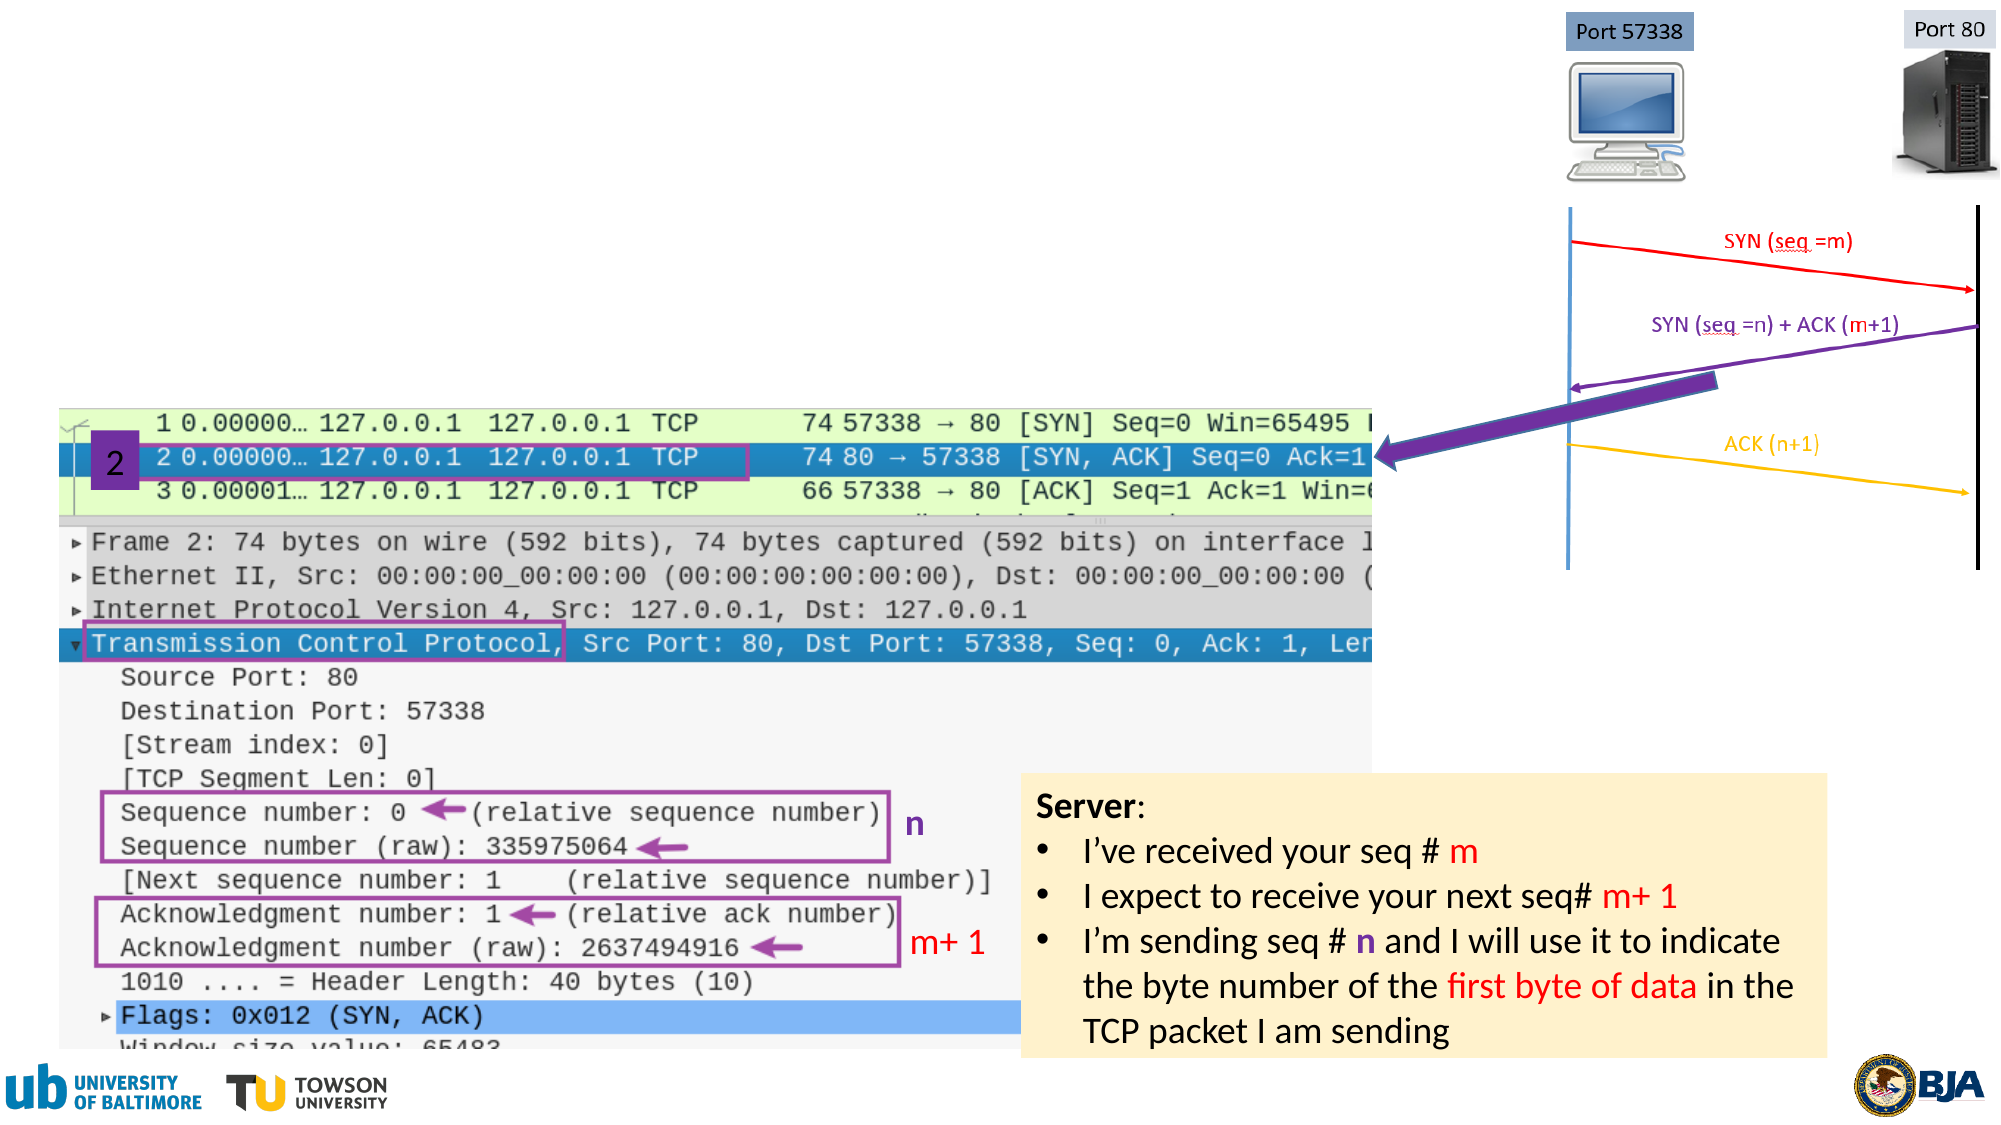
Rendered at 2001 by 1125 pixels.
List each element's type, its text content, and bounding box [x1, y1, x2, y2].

text_box [1373, 405, 1560, 472]
picture [1560, 0, 2000, 570]
text_box Server: I’ve received your seq # m I expect to receive your next seq# m+ 1 I’m sending seq # n and I will use it to indicate the byte number of the first byte of data in the TCP packet I am sending [1021, 773, 1828, 1058]
picture [0, 408, 1372, 1125]
picture [1854, 1054, 1986, 1117]
